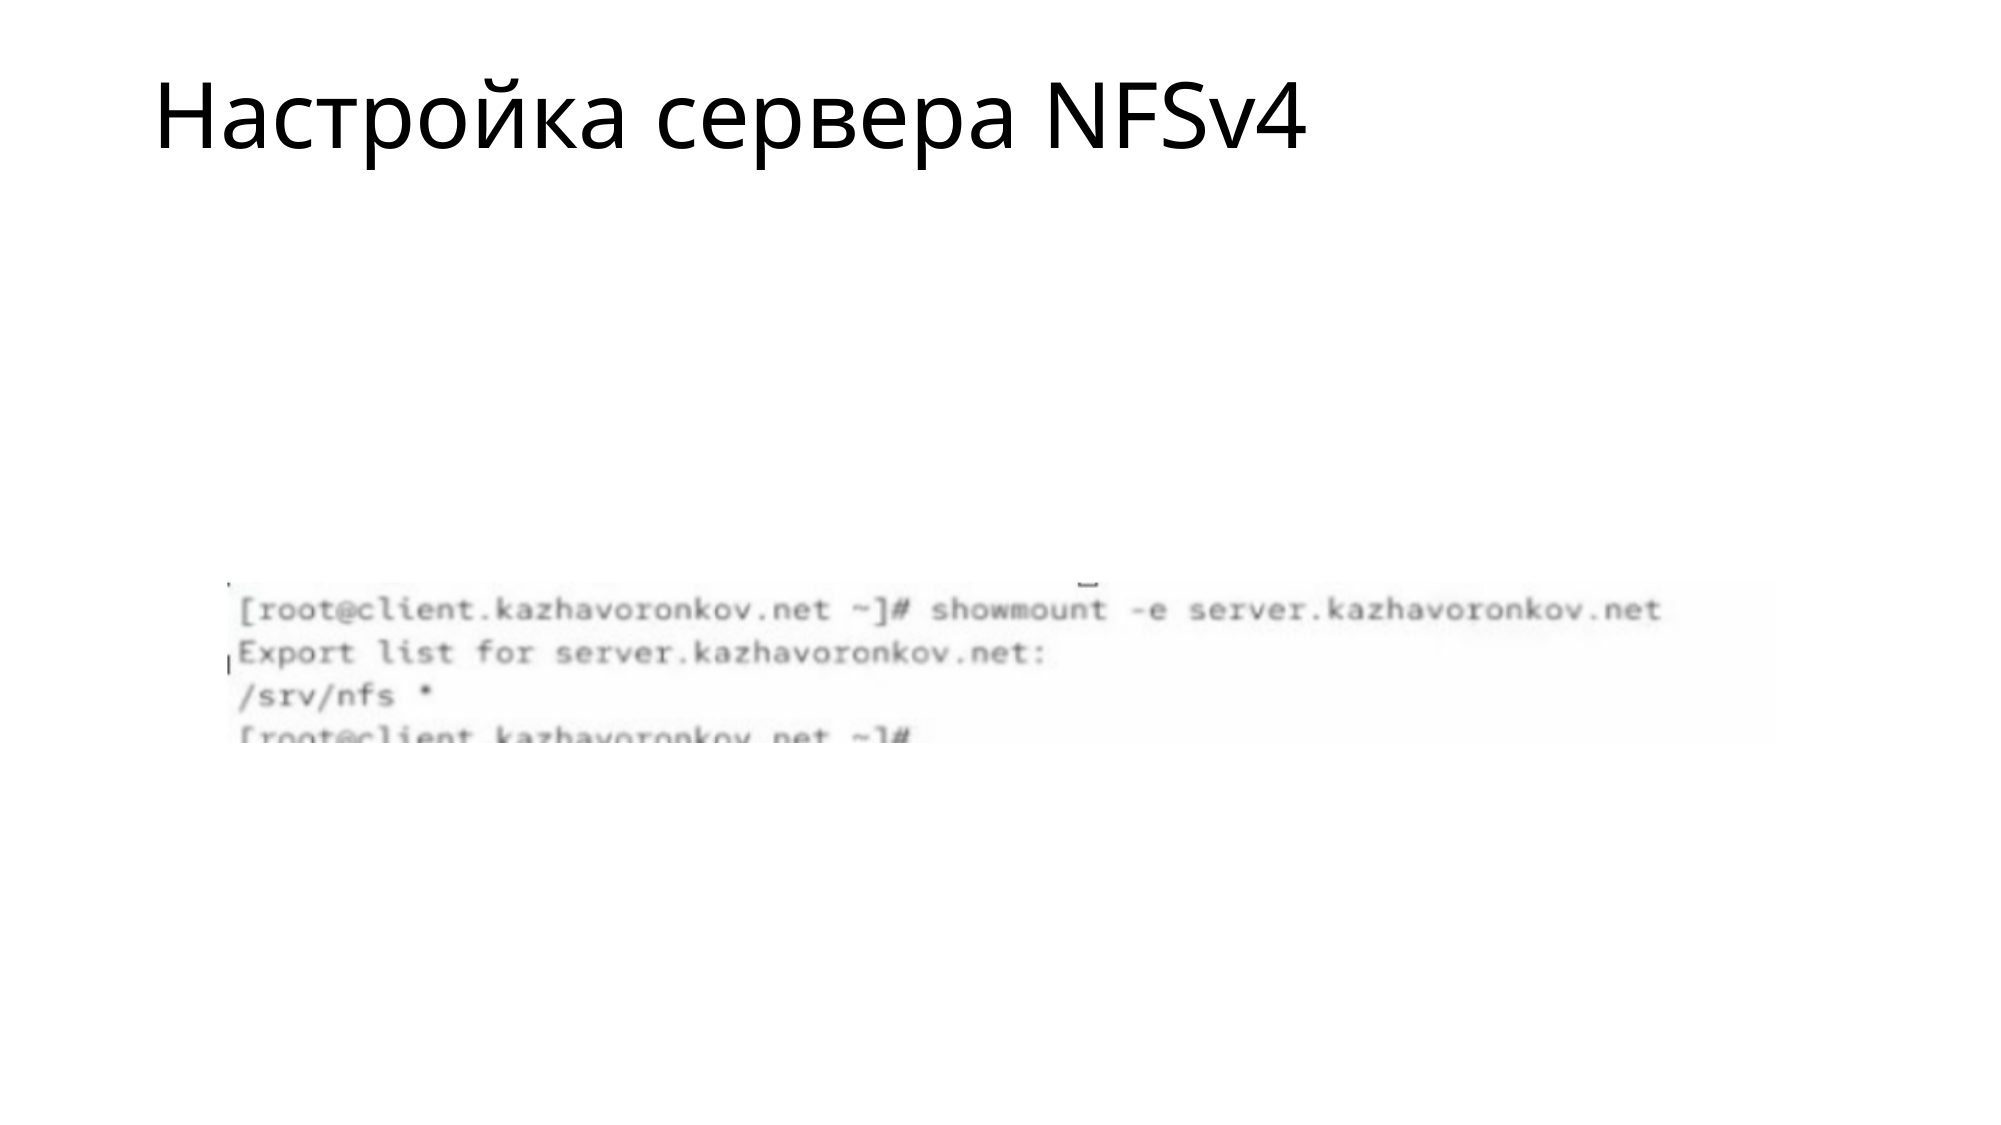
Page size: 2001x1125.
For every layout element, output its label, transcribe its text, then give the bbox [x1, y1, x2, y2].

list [222, 569, 1778, 744]
title Настройка сервера NFSv4 [137, 59, 1863, 278]
